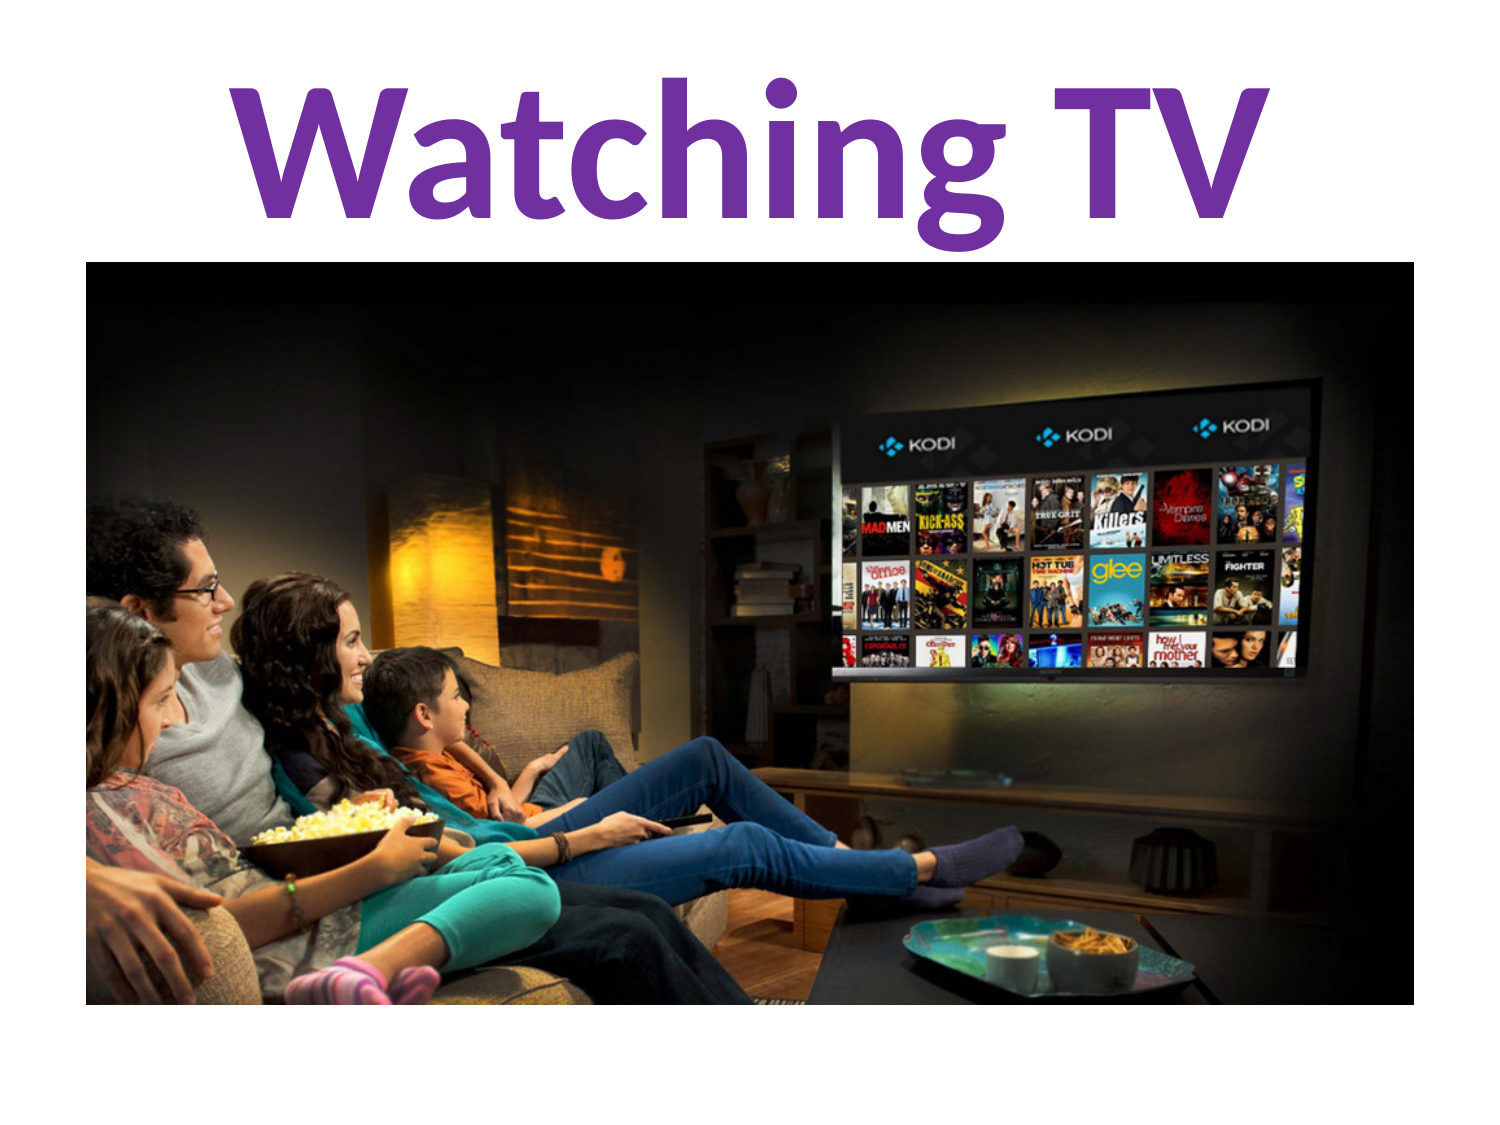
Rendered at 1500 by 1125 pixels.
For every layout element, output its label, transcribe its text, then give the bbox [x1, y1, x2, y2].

title Watching TV [75, 45, 1425, 233]
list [86, 262, 1414, 1006]
